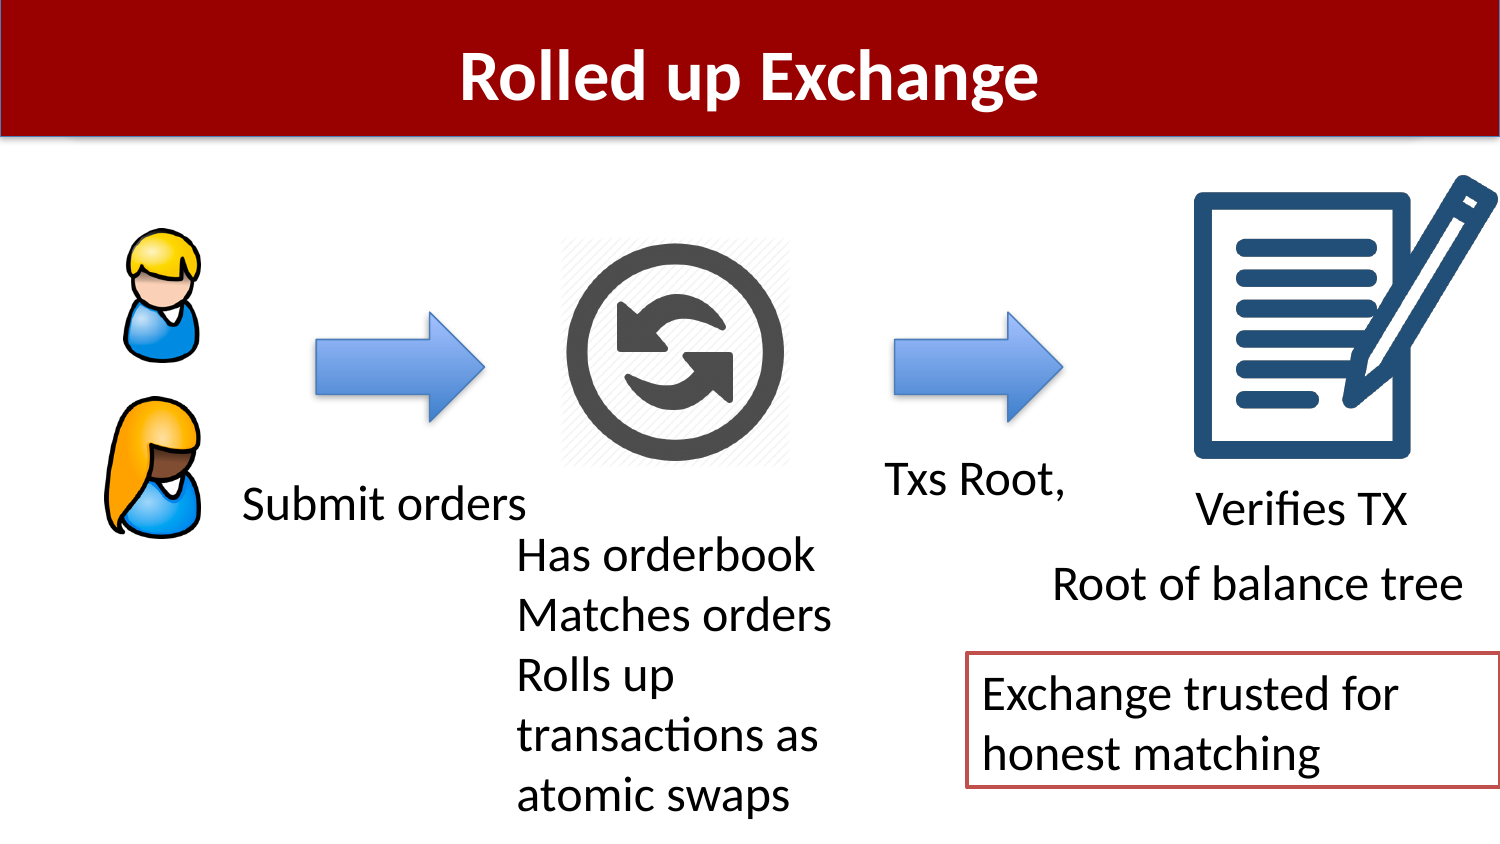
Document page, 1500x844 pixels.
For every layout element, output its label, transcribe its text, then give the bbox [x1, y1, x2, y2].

picture [559, 236, 791, 468]
text_box Root of balance tree [1037, 543, 1498, 619]
text_box [315, 311, 486, 423]
title Rolled up Exchange [75, 20, 1425, 123]
text_box Has orderbook Matches orders Rolls up transactions as atomic swaps [501, 513, 849, 829]
text_box Exchange trusted for honest matching [965, 651, 1500, 789]
picture [1194, 165, 1498, 469]
text_box [893, 311, 1064, 423]
text_box Submit orders [227, 462, 574, 538]
picture [104, 396, 201, 539]
picture [122, 228, 201, 364]
text_box Verifies TX [1180, 467, 1433, 543]
